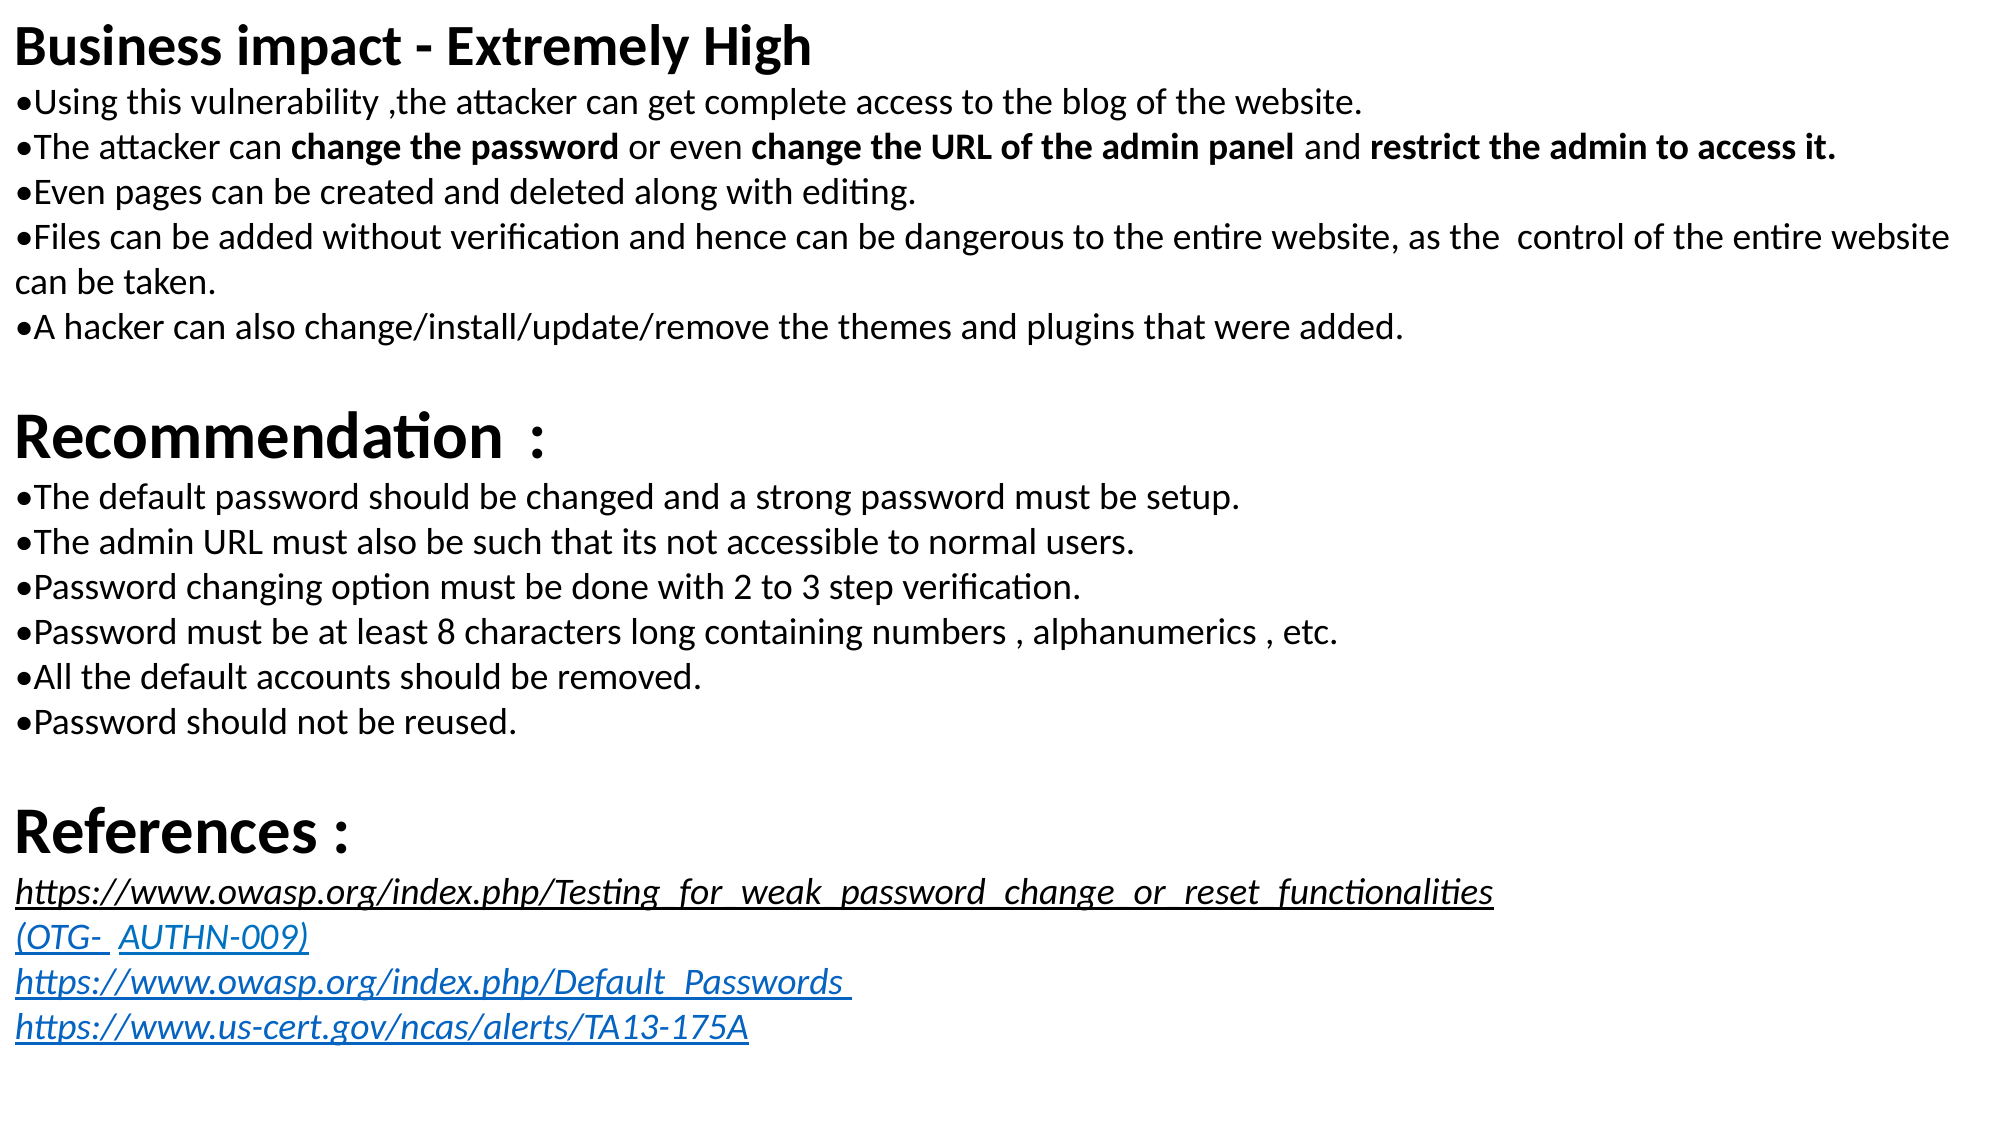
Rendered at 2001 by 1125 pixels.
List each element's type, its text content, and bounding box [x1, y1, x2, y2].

text_box Business impact - Extremely High •Using this vulnerability ,the attacker can get complete access to the blog of the website. •The attacker can change the password or even change the URL of the admin panel and restrict the admin to access it. •Even pages can be created and deleted along with editing. •Files can be added without verification and hence can be dangerous to the entire website, as the control of the entire website can be taken. •A hacker can also change/install/update/remove the themes and plugins that were added. Recommendation : •The default password should be changed and a strong password must be setup. •The admin URL must also be such that its not accessible to normal users. •Password changing option must be done with 2 to 3 step verification. •Password must be at least 8 characters long containing numbers , alphanumerics , etc. •All the default accounts should be removed. •Password should not be reused. References : https://www.owasp.org/index.php/Testing_for_weak_password_change_or_reset_functionalities (OTG- AUTHN-009) https://www.owasp.org/index.php/Default_Passwords https://www.us-cert.gov/ncas/alerts/TA13-175A [0, 0, 2000, 1100]
